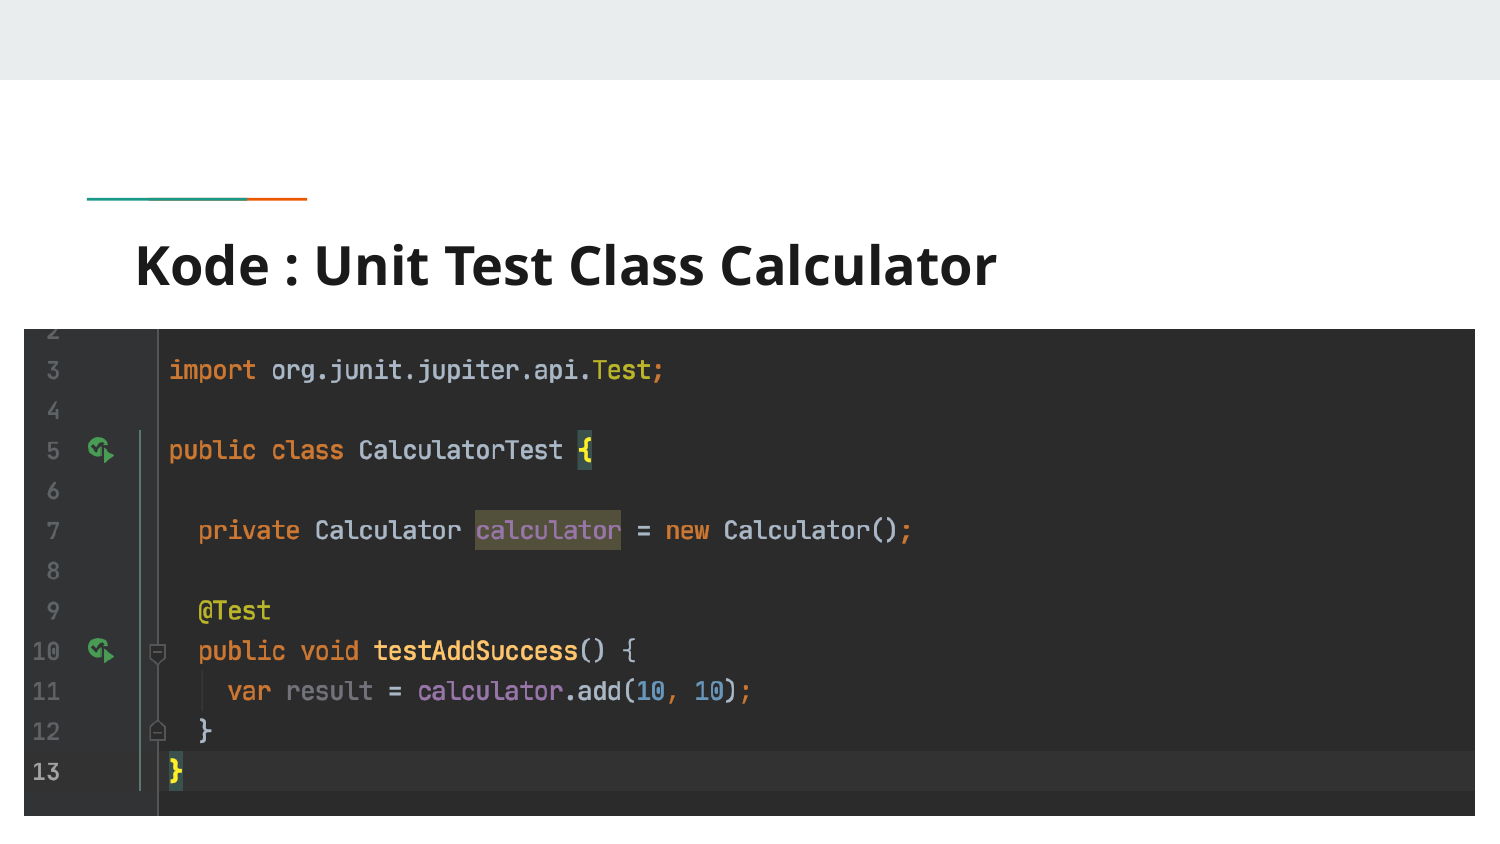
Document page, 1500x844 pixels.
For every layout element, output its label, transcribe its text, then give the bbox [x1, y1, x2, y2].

title Kode : Unit Test Class Calculator [119, 216, 1381, 305]
picture [24, 328, 1476, 817]
